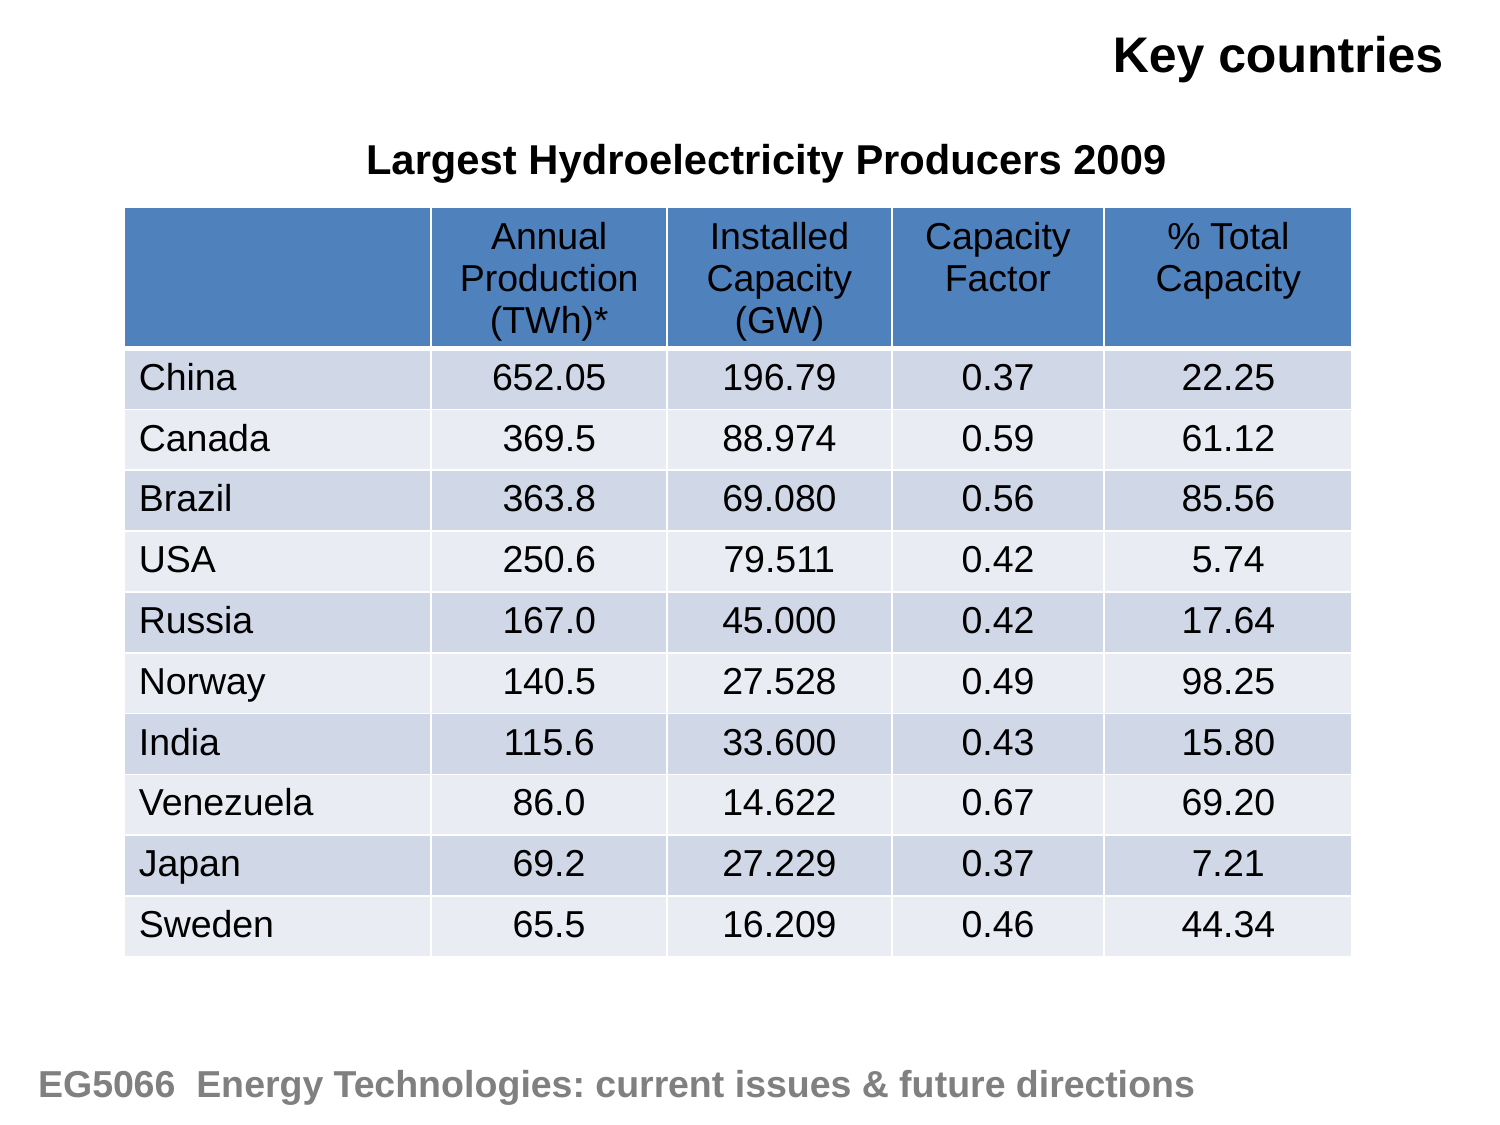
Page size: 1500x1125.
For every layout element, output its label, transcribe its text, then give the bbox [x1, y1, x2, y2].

table_cell 44.34 [1105, 897, 1351, 956]
table_cell 86.0 [432, 775, 666, 834]
table_cell 0.37 [893, 836, 1103, 895]
table_cell 7.21 [1105, 836, 1351, 895]
table_cell 61.12 [1105, 410, 1351, 469]
text_box Key countries [1098, 15, 1459, 90]
table_cell Venezuela [125, 775, 430, 834]
table_cell 0.56 [893, 471, 1103, 530]
table_cell 167.0 [432, 593, 666, 652]
table_cell 196.79 [668, 351, 891, 409]
table_cell 15.80 [1105, 714, 1351, 774]
table_cell 79.511 [668, 532, 891, 591]
table_cell 17.64 [1105, 593, 1351, 652]
table_cell 363.8 [432, 471, 666, 530]
table_cell 45.000 [668, 593, 891, 652]
table_cell India [125, 714, 430, 774]
table_cell 0.37 [893, 351, 1103, 409]
table_cell 115.6 [432, 714, 666, 774]
table_header % Total Capacity [1105, 208, 1351, 346]
table_cell 98.25 [1105, 654, 1351, 713]
table_cell 65.5 [432, 897, 666, 956]
table_cell 0.42 [893, 532, 1103, 591]
table_header [125, 208, 430, 346]
table_cell 0.49 [893, 654, 1103, 713]
table_cell 0.43 [893, 714, 1103, 774]
table_cell 33.600 [668, 714, 891, 774]
table_cell 5.74 [1105, 532, 1351, 591]
table_cell 69.20 [1105, 775, 1351, 834]
table_cell 27.528 [668, 654, 891, 713]
table_cell Canada [125, 410, 430, 469]
table_cell Sweden [125, 897, 430, 956]
table_cell 14.622 [668, 775, 891, 834]
table_cell 250.6 [432, 532, 666, 591]
table_header Capacity Factor [893, 208, 1103, 346]
table_cell 140.5 [432, 654, 666, 713]
table_cell 27.229 [668, 836, 891, 895]
table_cell Russia [125, 593, 430, 652]
table_cell 88.974 [668, 410, 891, 469]
text_box Largest Hydroelectricity Producers 2009 [351, 125, 1182, 191]
table_header Annual Production (TWh)* [432, 208, 666, 346]
table_cell Japan [125, 836, 430, 895]
table_header Installed Capacity (GW) [668, 208, 891, 346]
table_cell 0.59 [893, 410, 1103, 469]
table_cell Brazil [125, 471, 430, 530]
table_cell 22.25 [1105, 351, 1351, 409]
table_cell 0.42 [893, 593, 1103, 652]
table_cell China [125, 351, 430, 409]
table_cell USA [125, 532, 430, 591]
table_cell 652.05 [432, 351, 666, 409]
table_cell 69.2 [432, 836, 666, 895]
table_cell 16.209 [668, 897, 891, 956]
table_cell 85.56 [1105, 471, 1351, 530]
table_cell 369.5 [432, 410, 666, 469]
table_cell 0.46 [893, 897, 1103, 956]
table_cell 0.67 [893, 775, 1103, 834]
table_cell 69.080 [668, 471, 891, 530]
table_cell Norway [125, 654, 430, 713]
text_box EG5066 Energy Technologies: current issues & future directions [23, 1052, 1313, 1113]
